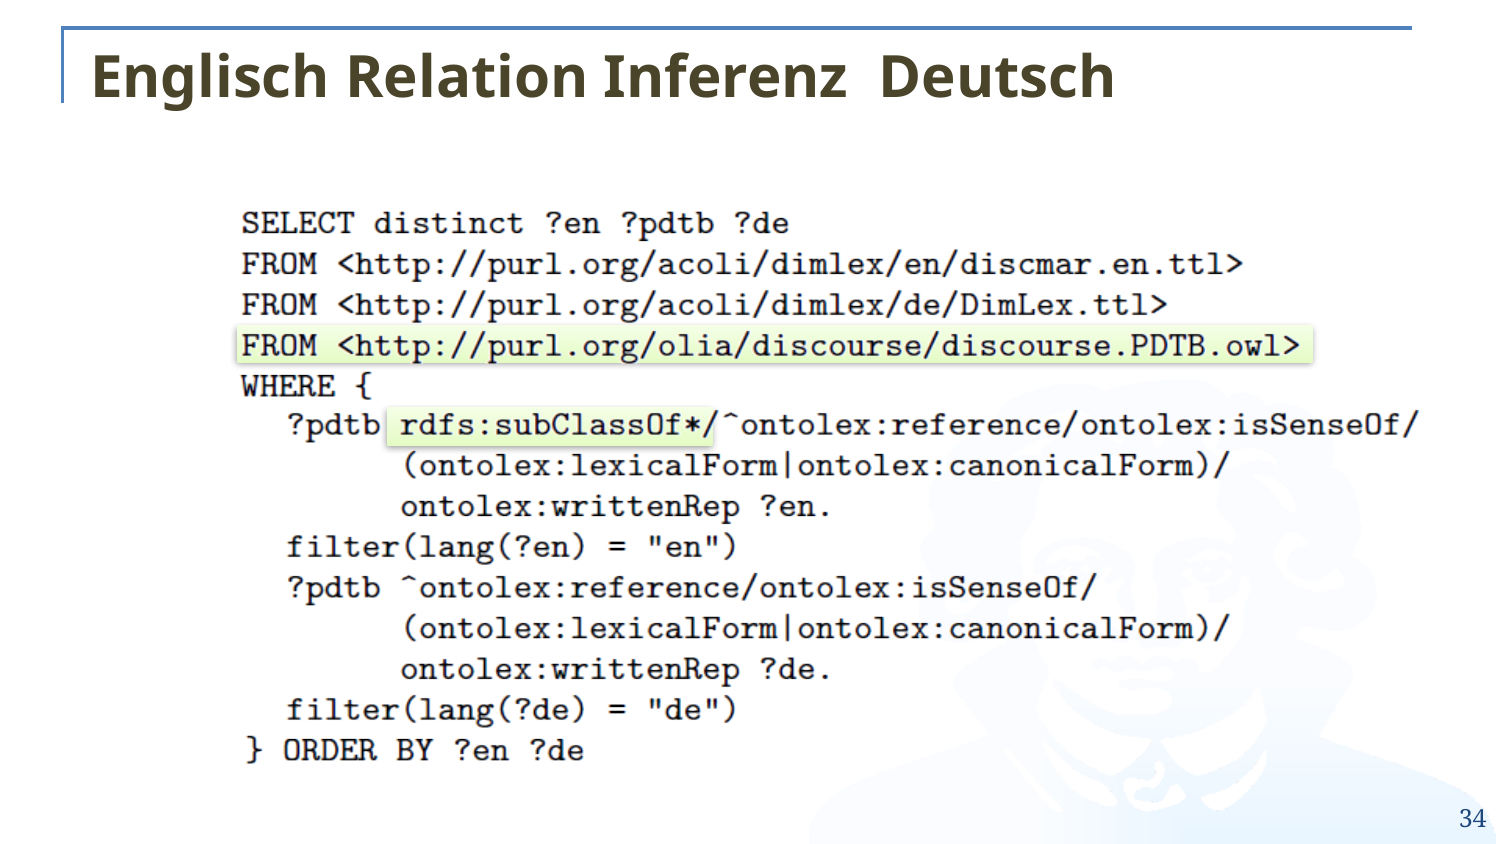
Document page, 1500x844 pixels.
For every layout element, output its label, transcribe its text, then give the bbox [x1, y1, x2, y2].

picture [237, 196, 1437, 776]
slide_number 34 [1151, 787, 1500, 844]
